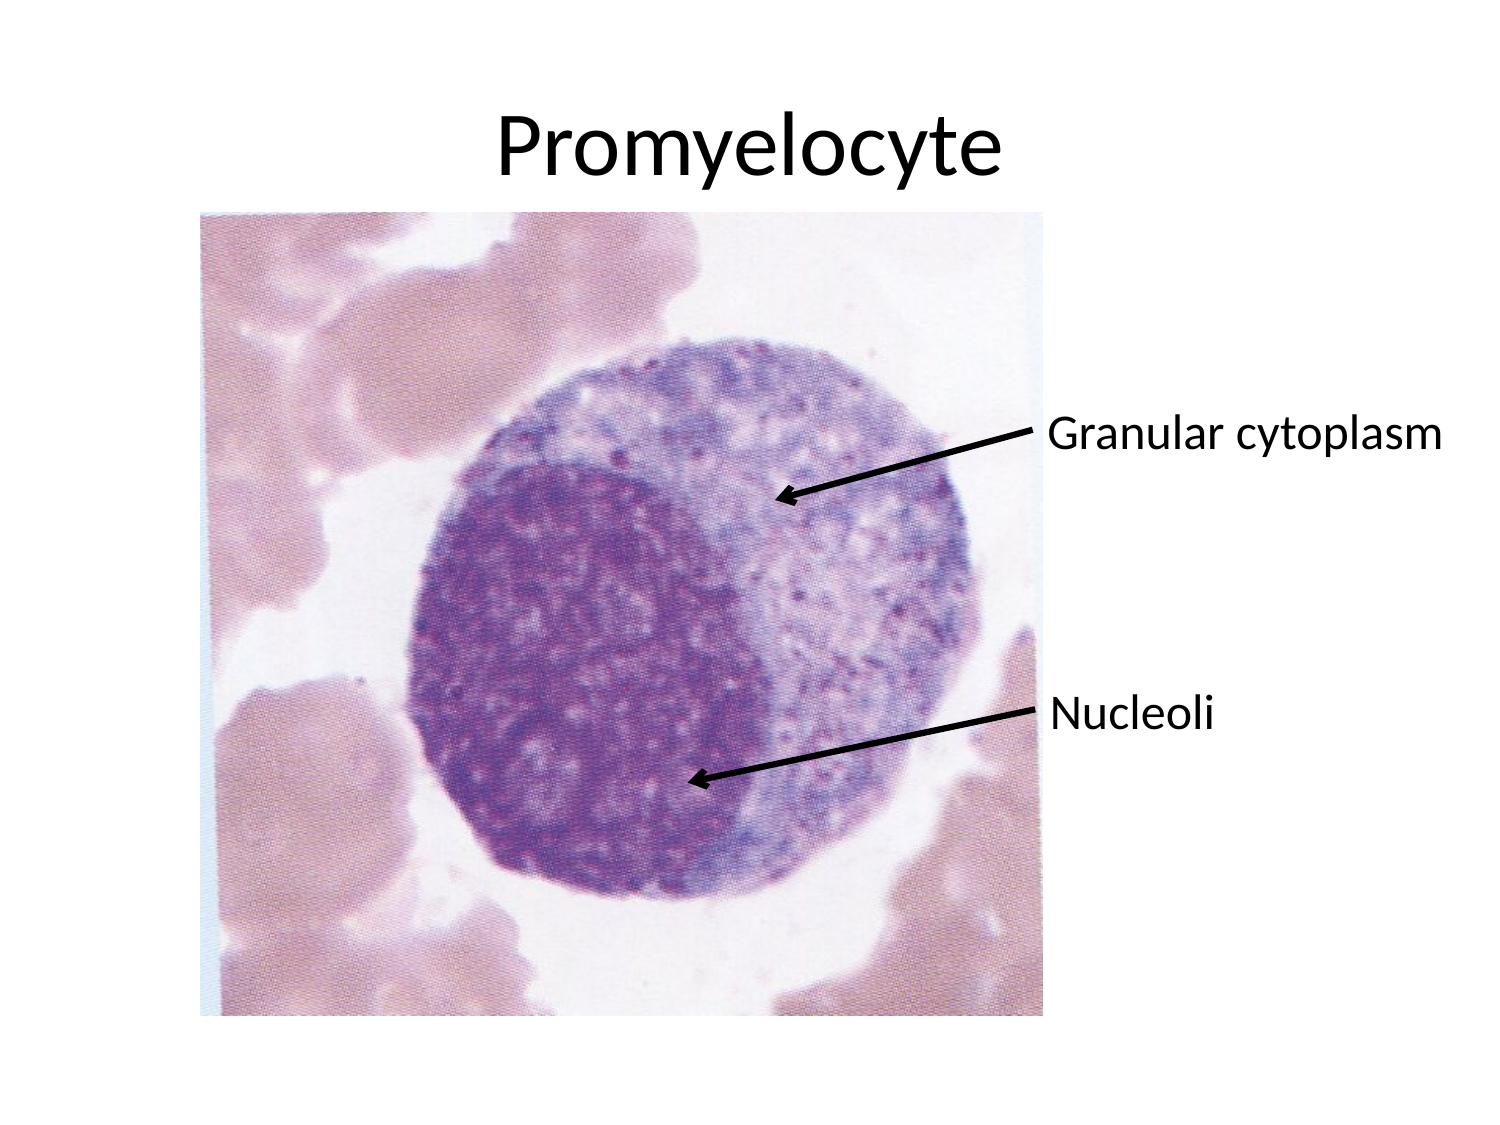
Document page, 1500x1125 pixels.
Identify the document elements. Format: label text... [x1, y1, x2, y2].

title Promyelocyte [75, 45, 1425, 233]
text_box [774, 430, 1031, 501]
text_box Nucleoli [1046, 671, 1231, 747]
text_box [687, 709, 1035, 783]
text_box Granular cytoplasm [1046, 392, 1460, 468]
picture [199, 212, 1043, 1016]
